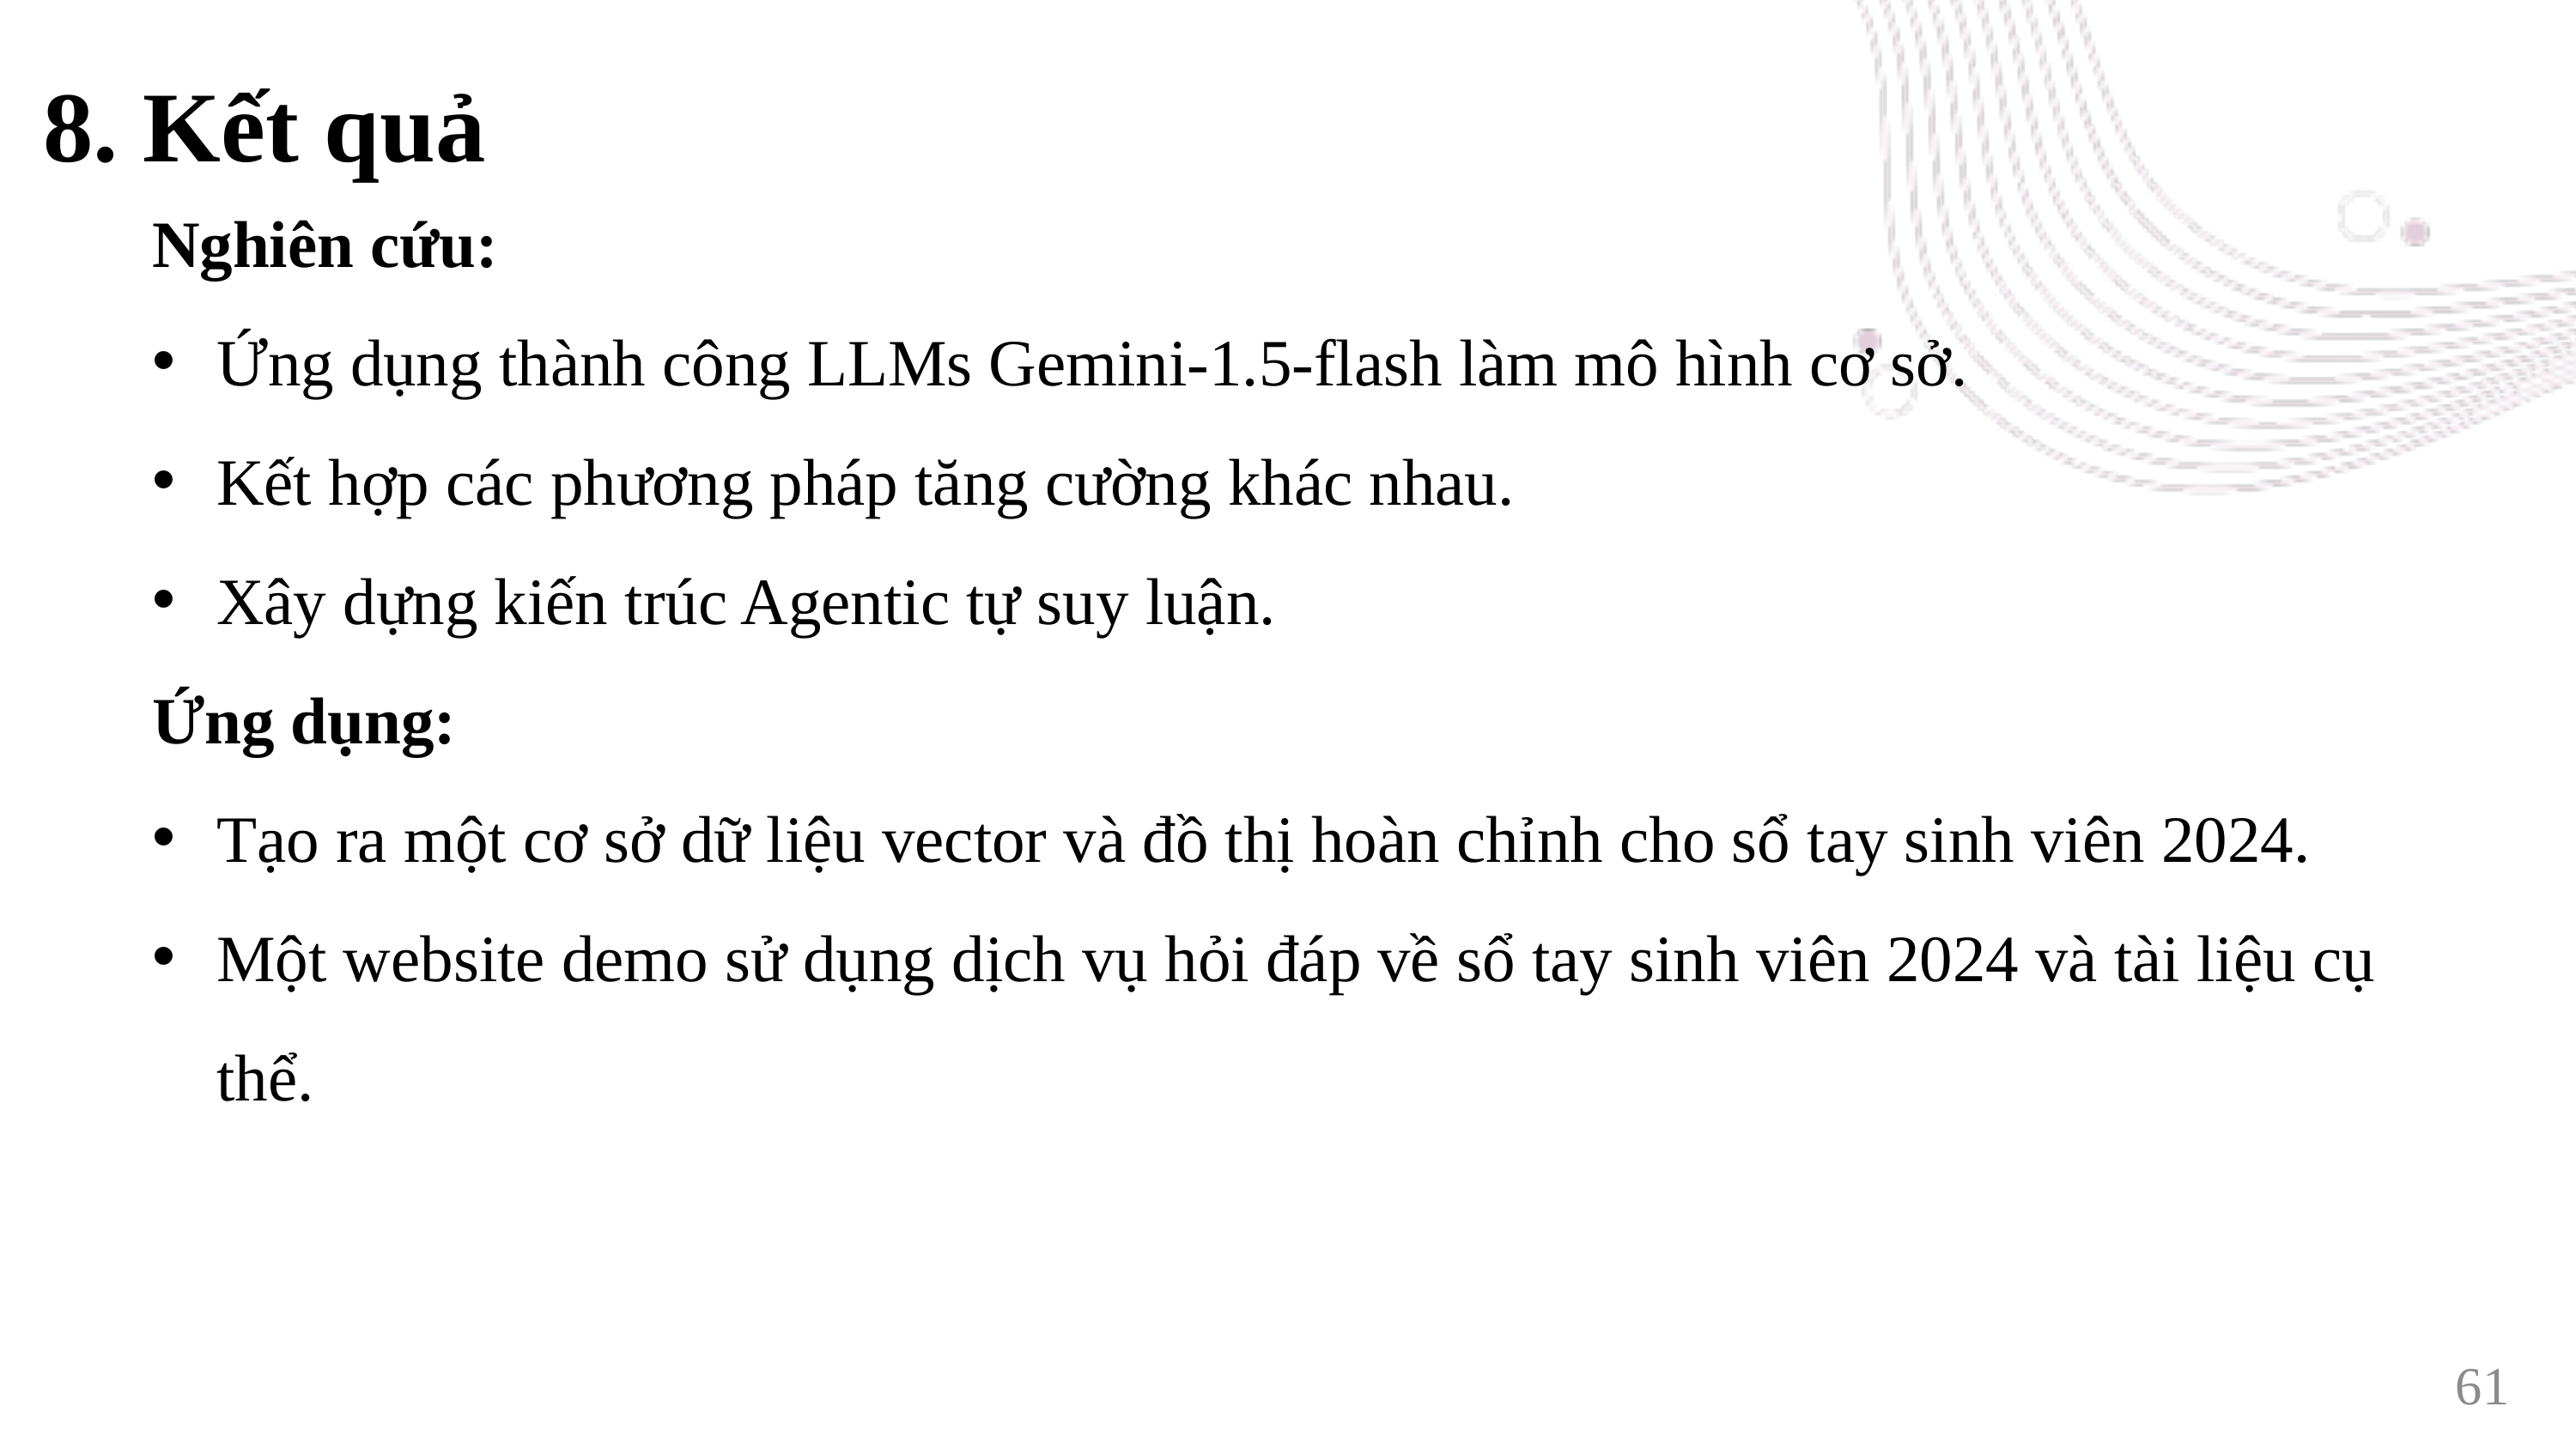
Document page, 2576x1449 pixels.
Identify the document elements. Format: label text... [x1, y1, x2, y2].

slide_number 61 [2221, 1357, 2523, 1410]
text_box Nghiên cứu: Ứng dụng thành công LLMs Gemini-1.5-flash làm mô hình cơ sở. Kết hợp các phương pháp tăng cường khác nhau. Xây dựng kiến trúc Agentic tự suy luận. Ứng dụng: Tạo ra một cơ sở dữ liệu vector và đồ thị hoàn chỉnh cho sổ tay sinh viên 2024. Một website demo sử dụng dịch vụ hỏi đáp về sổ tay sinh viên 2024 và tài liệu cụ thể. [139, 155, 2501, 1120]
text_box 8. Kết quả [43, 2, 1364, 183]
picture [1780, 0, 2576, 704]
